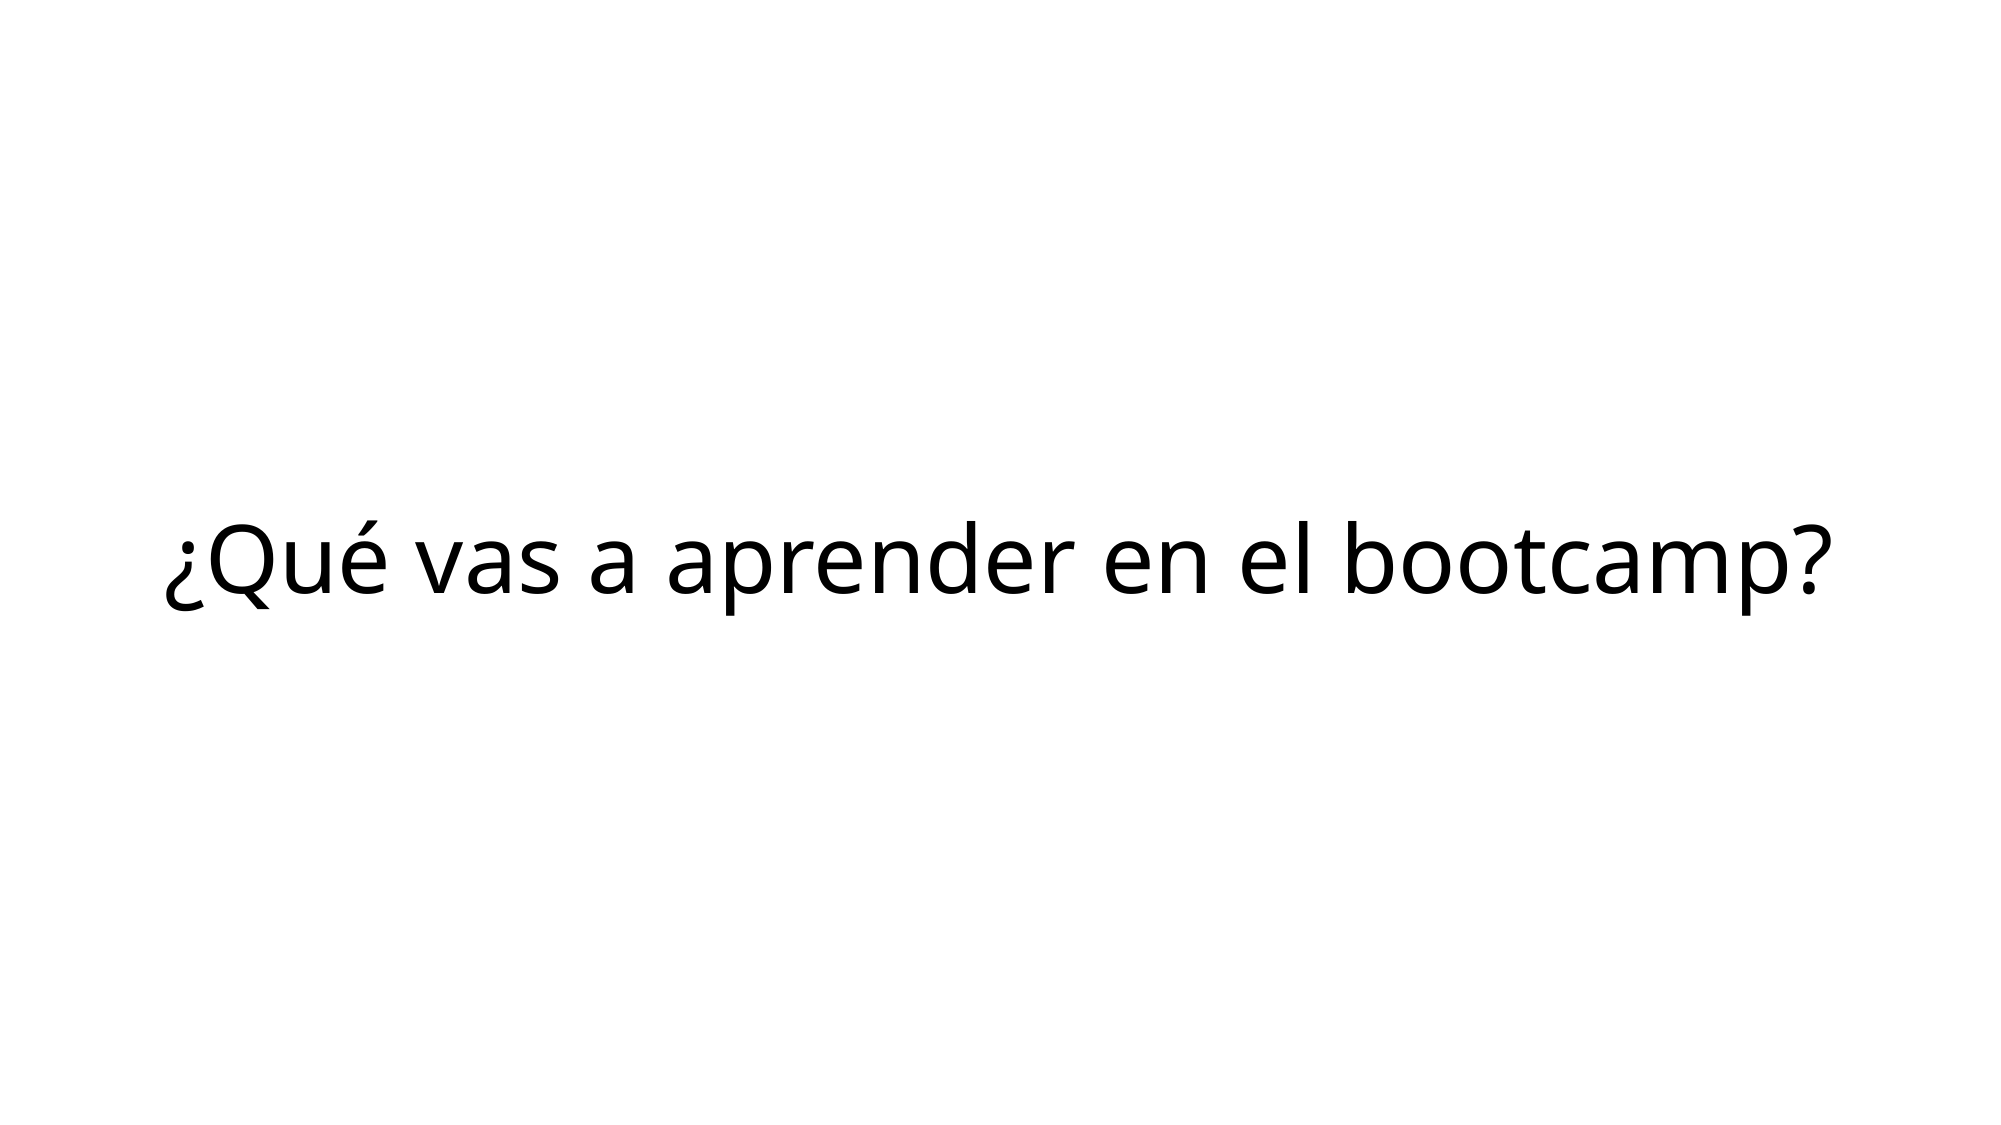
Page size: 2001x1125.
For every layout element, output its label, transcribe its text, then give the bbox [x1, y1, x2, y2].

text_box ¿Qué vas a aprender en el bootcamp? [137, 453, 1863, 672]
